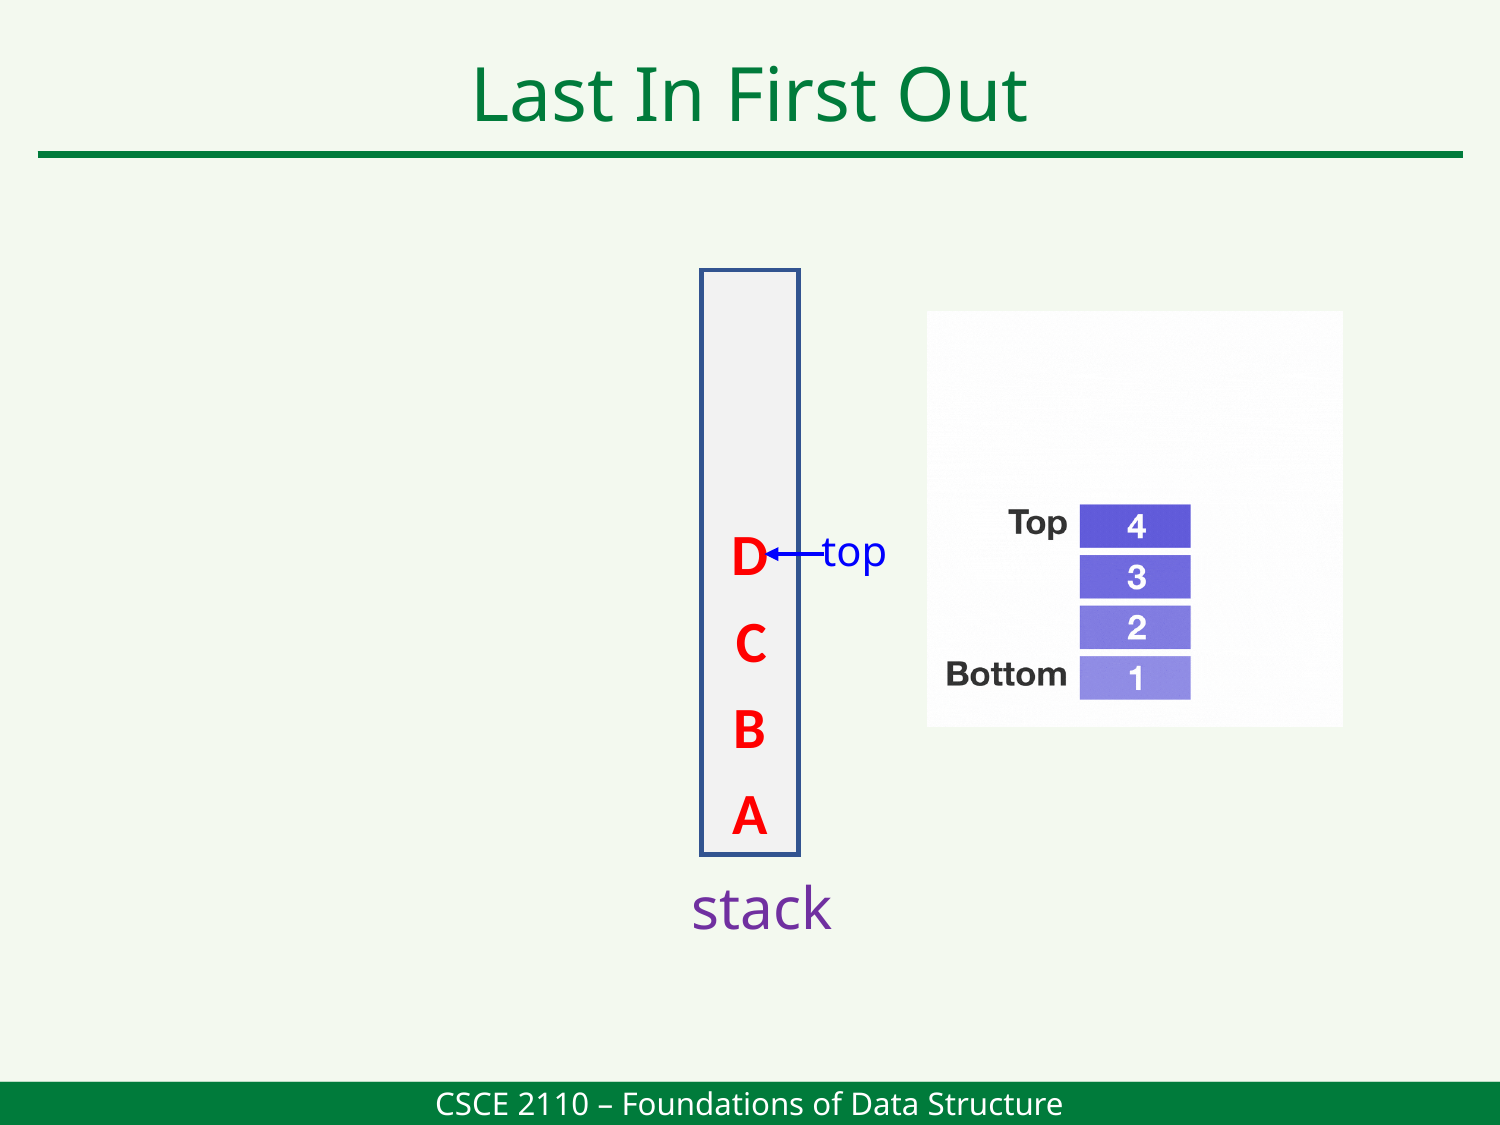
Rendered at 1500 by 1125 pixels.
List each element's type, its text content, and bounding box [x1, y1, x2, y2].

text_box [700, 269, 799, 509]
text_box D [700, 509, 799, 594]
text_box B [700, 682, 799, 768]
text_box stack [671, 864, 853, 949]
text_box A [700, 769, 799, 854]
picture [927, 311, 1343, 727]
text_box top [804, 517, 905, 583]
text_box C [702, 596, 800, 681]
text_box Last In First Out [36, 27, 1463, 155]
